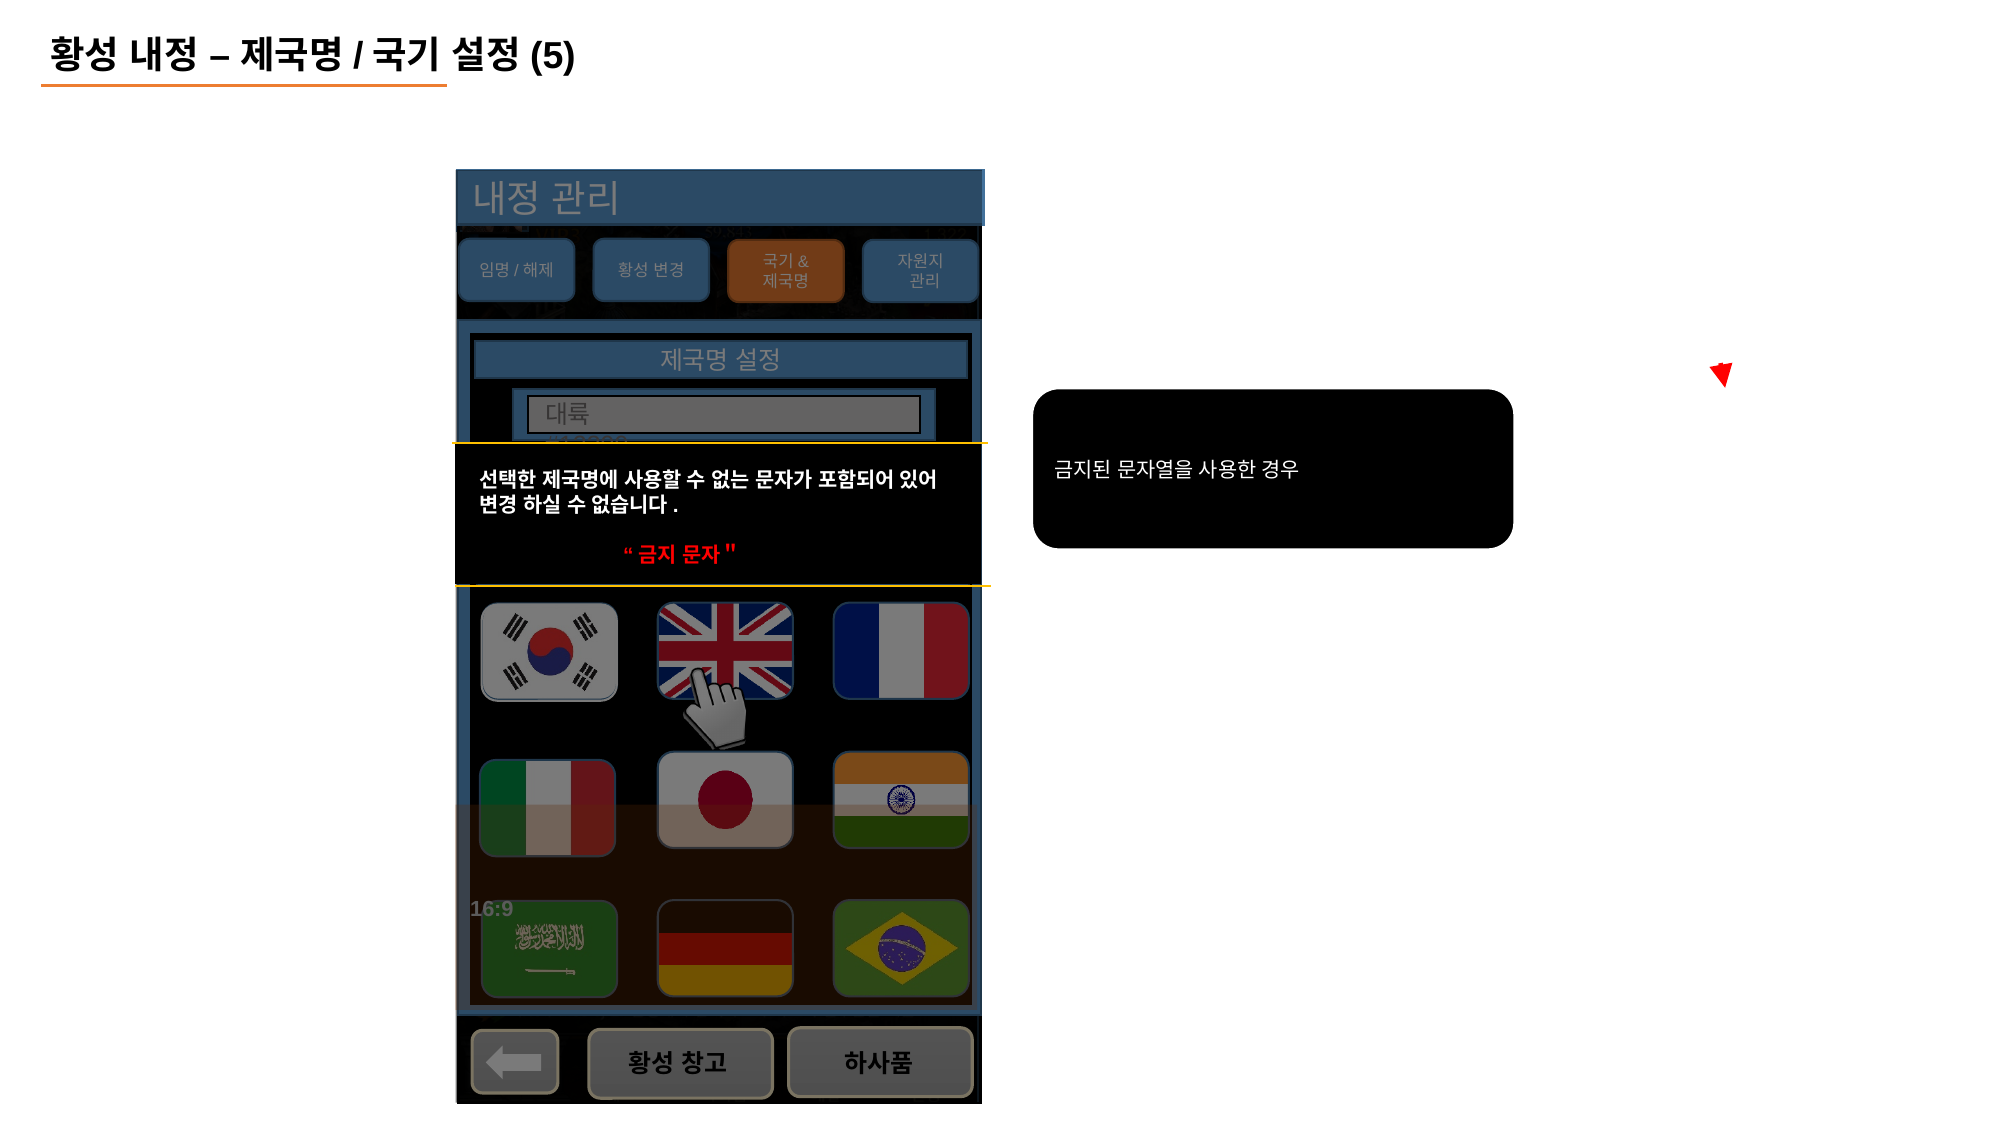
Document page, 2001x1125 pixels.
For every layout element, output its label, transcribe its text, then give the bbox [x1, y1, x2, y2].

text_box 황성 내정 – 제국명/국기 설정(5) [35, 23, 621, 84]
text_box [457, 169, 997, 232]
text_box 금지된 문자열을 사용한 경우 [1031, 387, 1515, 550]
picture [458, 444, 983, 585]
picture [458, 587, 983, 1104]
picture [458, 232, 983, 443]
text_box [1720, 362, 1726, 389]
